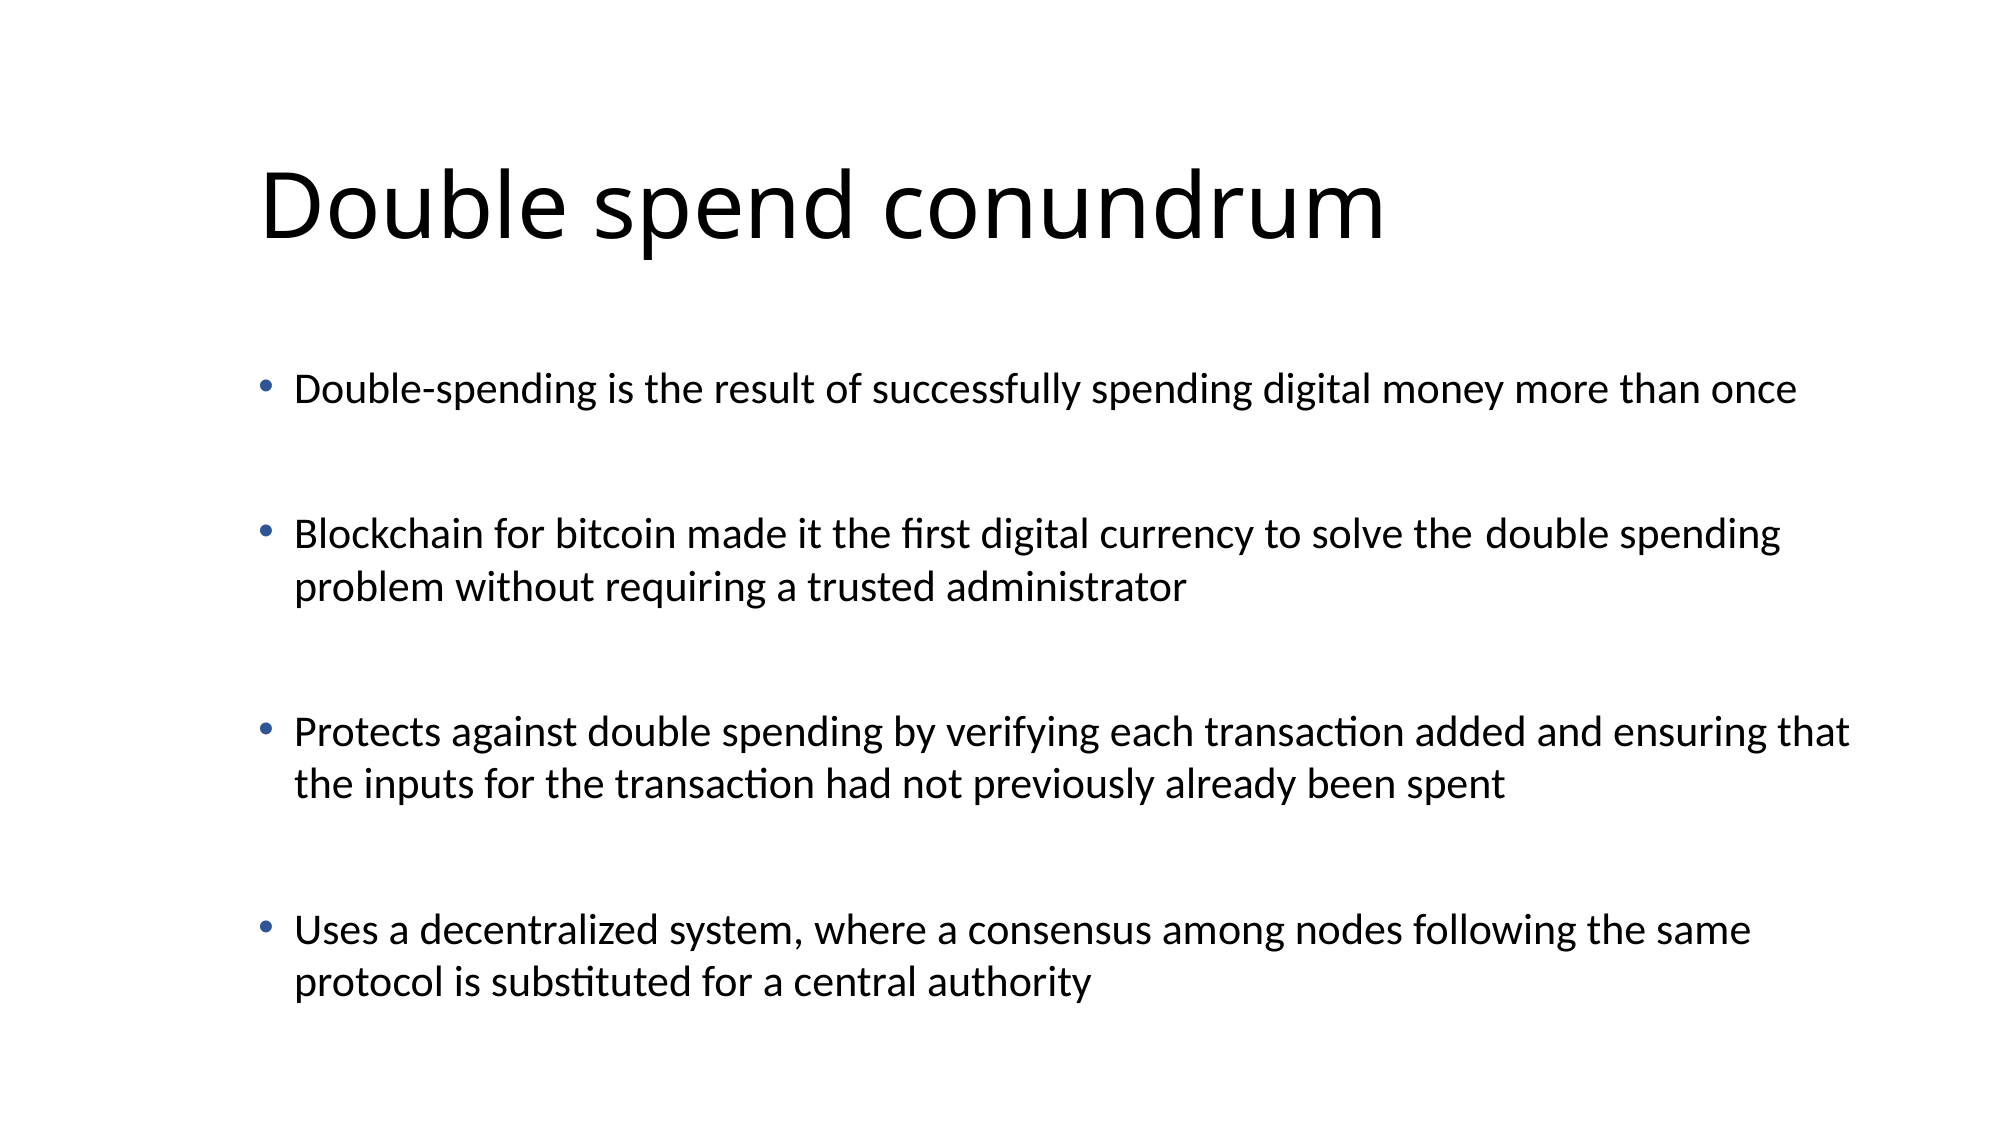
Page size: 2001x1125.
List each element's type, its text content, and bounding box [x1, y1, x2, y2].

text_box Double spend conundrum [243, 58, 1887, 346]
text_box Double-spending is the result of successfully spending digital money more than once Blockchain for bitcoin made it the first digital currency to solve the double spending problem without requiring a trusted administrator Protects against double spending by verifying each transaction added and ensuring that the inputs for the transaction had not previously already been spent Uses a decentralized system, where a consensus among nodes following the same protocol is substituted for a central authority [243, 351, 1887, 1020]
